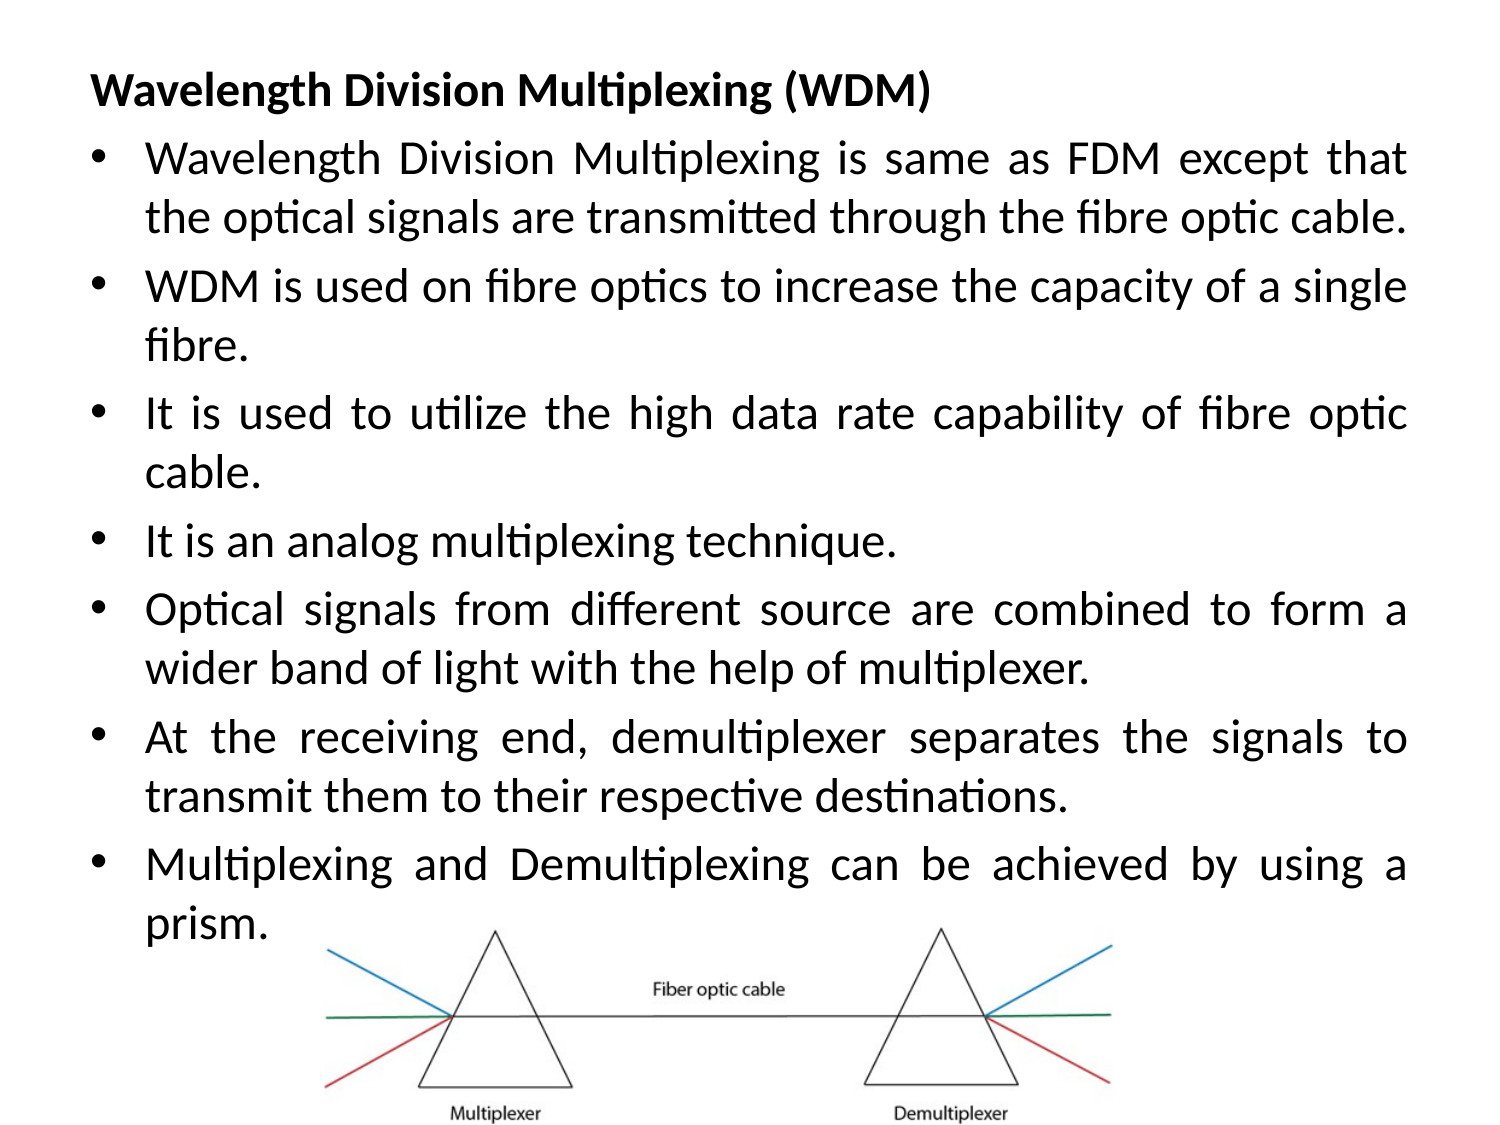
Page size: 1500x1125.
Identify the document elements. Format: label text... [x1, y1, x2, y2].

picture [324, 927, 1113, 1125]
list Wavelength Division Multiplexing (WDM) Wavelength Division Multiplexing is same as FDM except that the optical signals are transmitted through the fibre optic cable. WDM is used on fibre optics to increase the capacity of a single fibre. It is used to utilize the high data rate capability of fibre optic cable. It is an analog multiplexing technique. Optical signals from different source are combined to form a wider band of light with the help of multiplexer. At the receiving end, demultiplexer separates the signals to transmit them to their respective destinations. Multiplexing and Demultiplexing can be achieved by using a prism. [75, 50, 1425, 1005]
